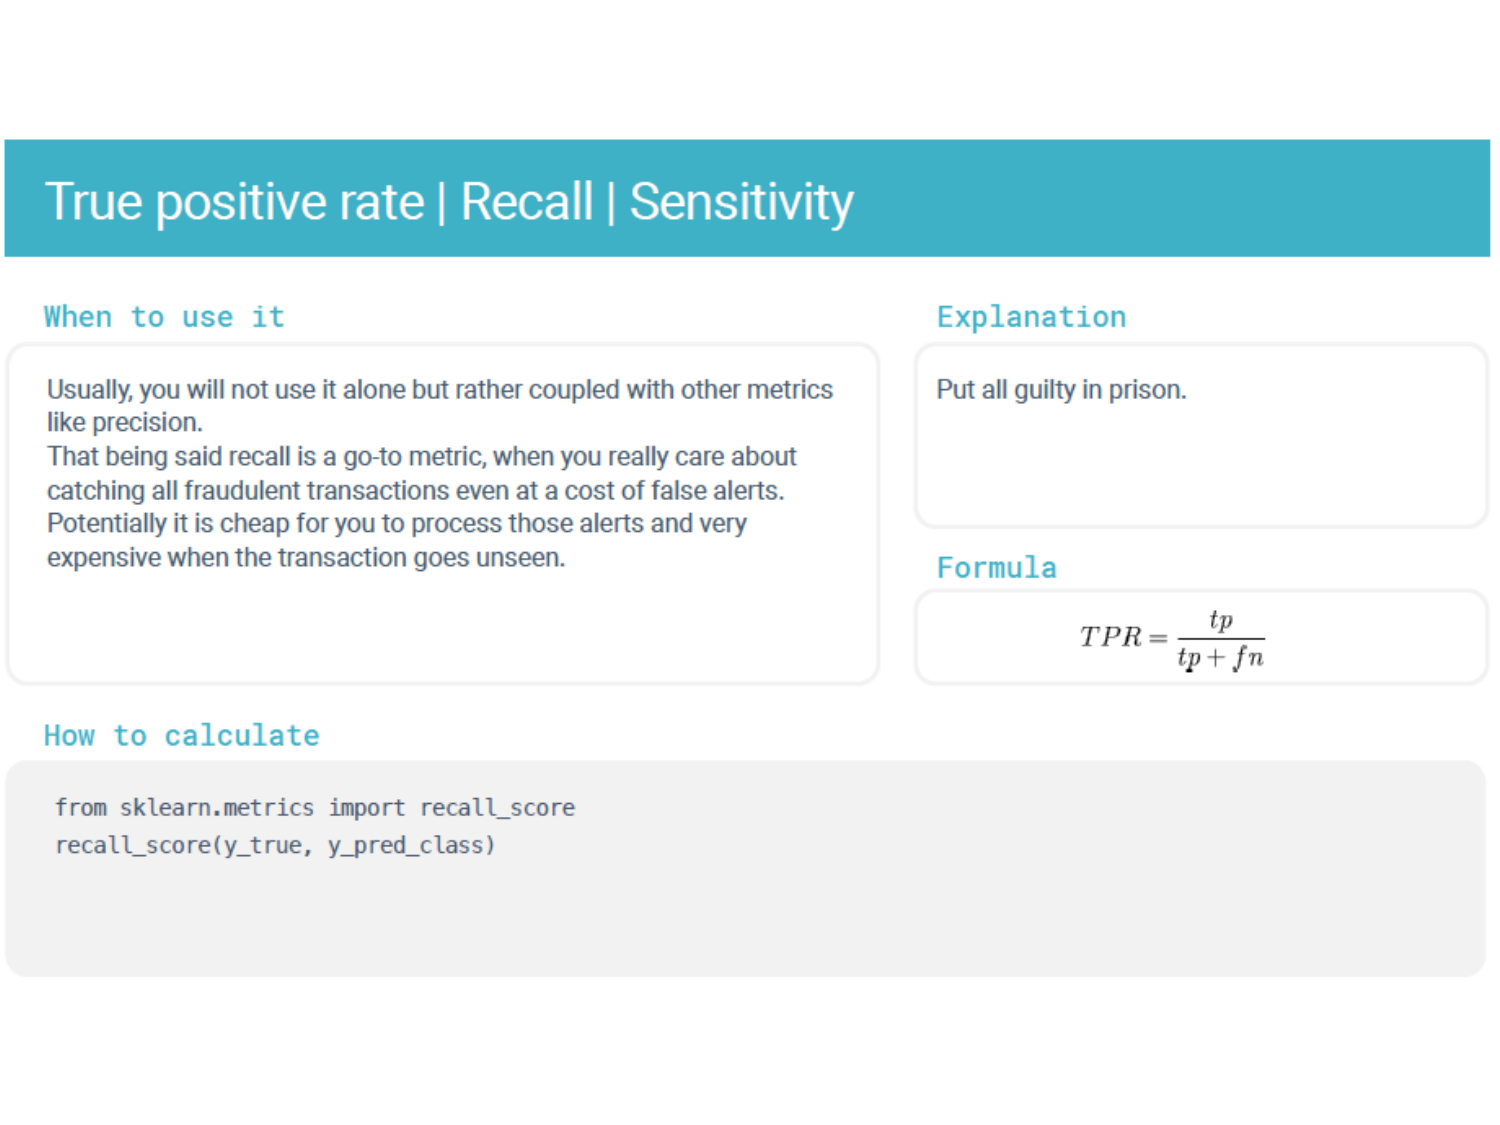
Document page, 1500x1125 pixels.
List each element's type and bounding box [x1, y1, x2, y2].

picture [0, 135, 1500, 990]
